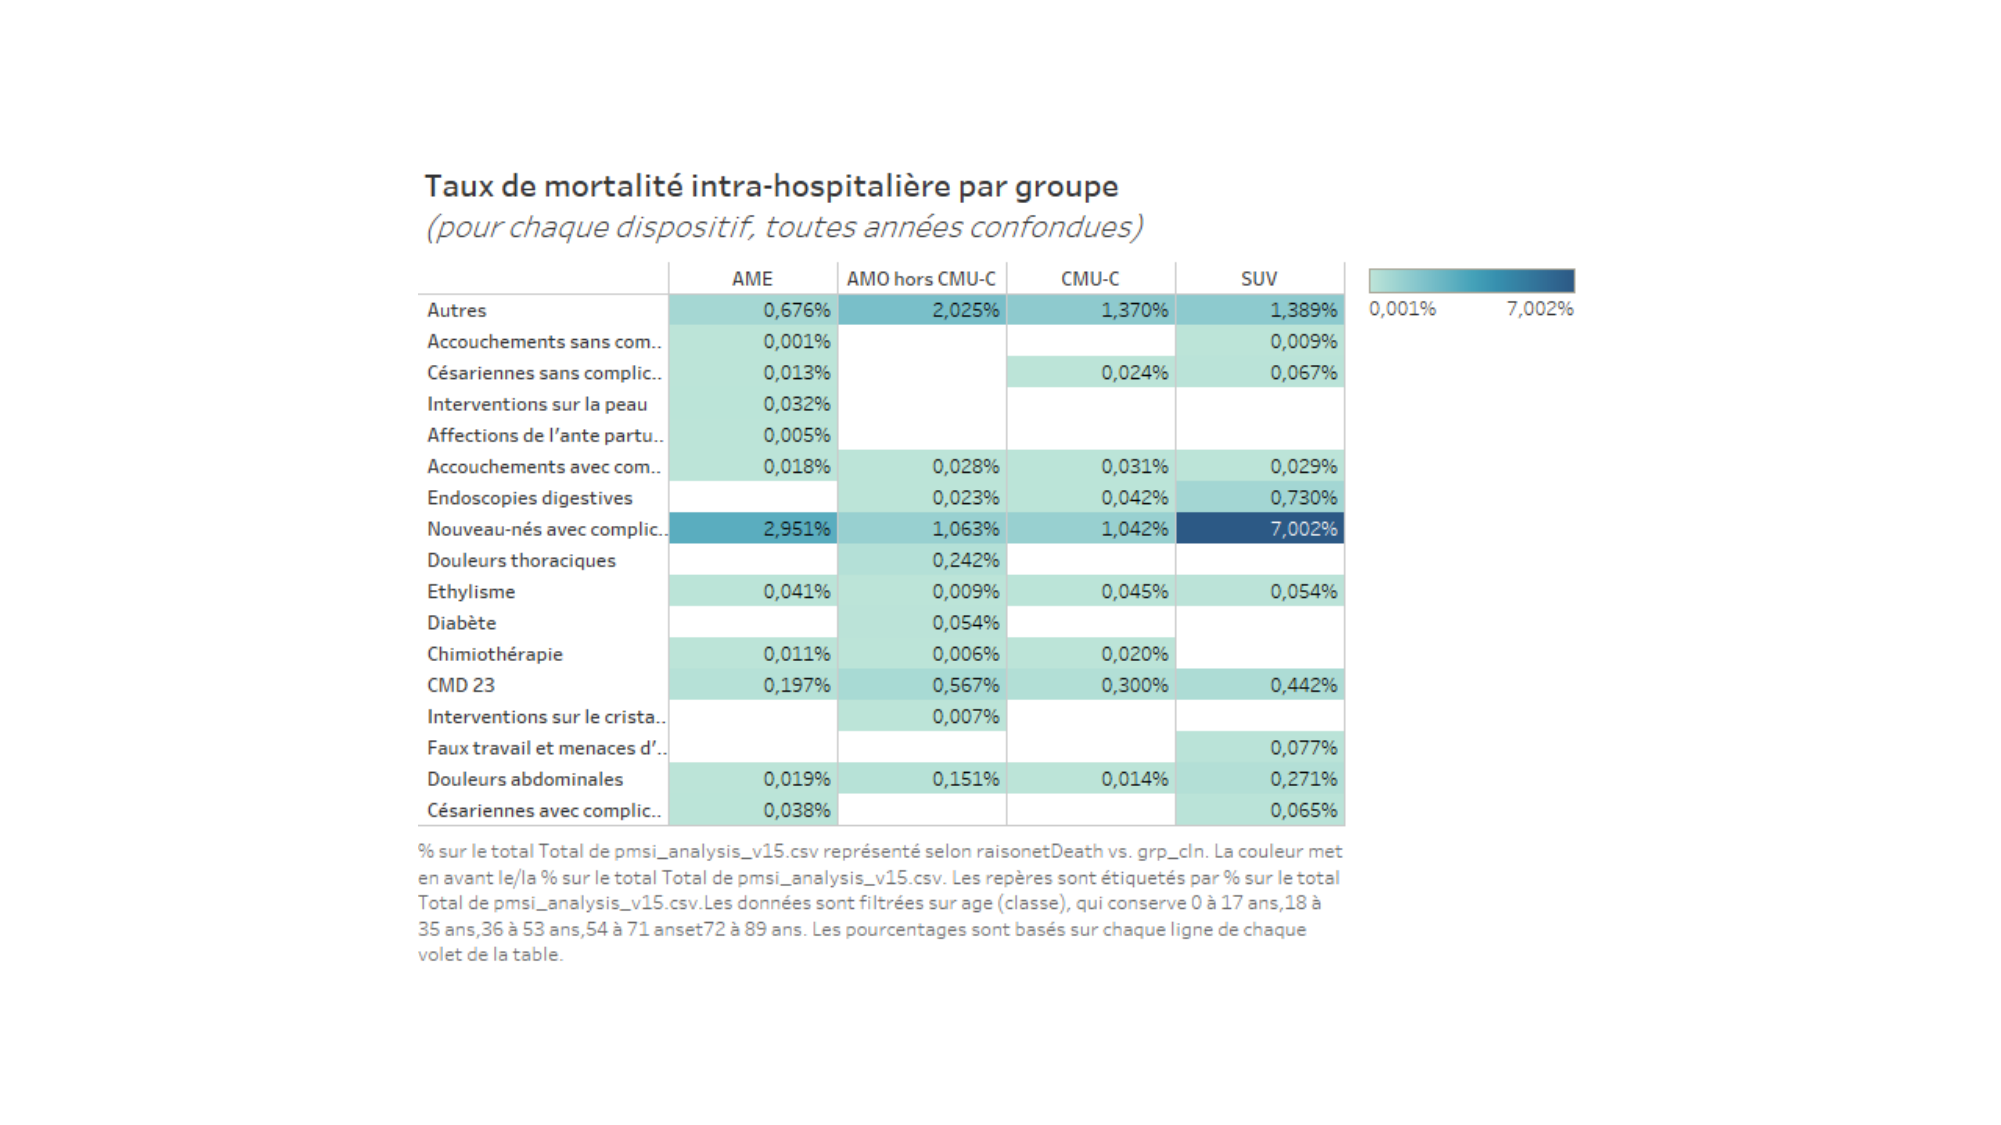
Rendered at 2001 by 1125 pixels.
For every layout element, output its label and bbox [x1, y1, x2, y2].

picture [418, 153, 1582, 972]
